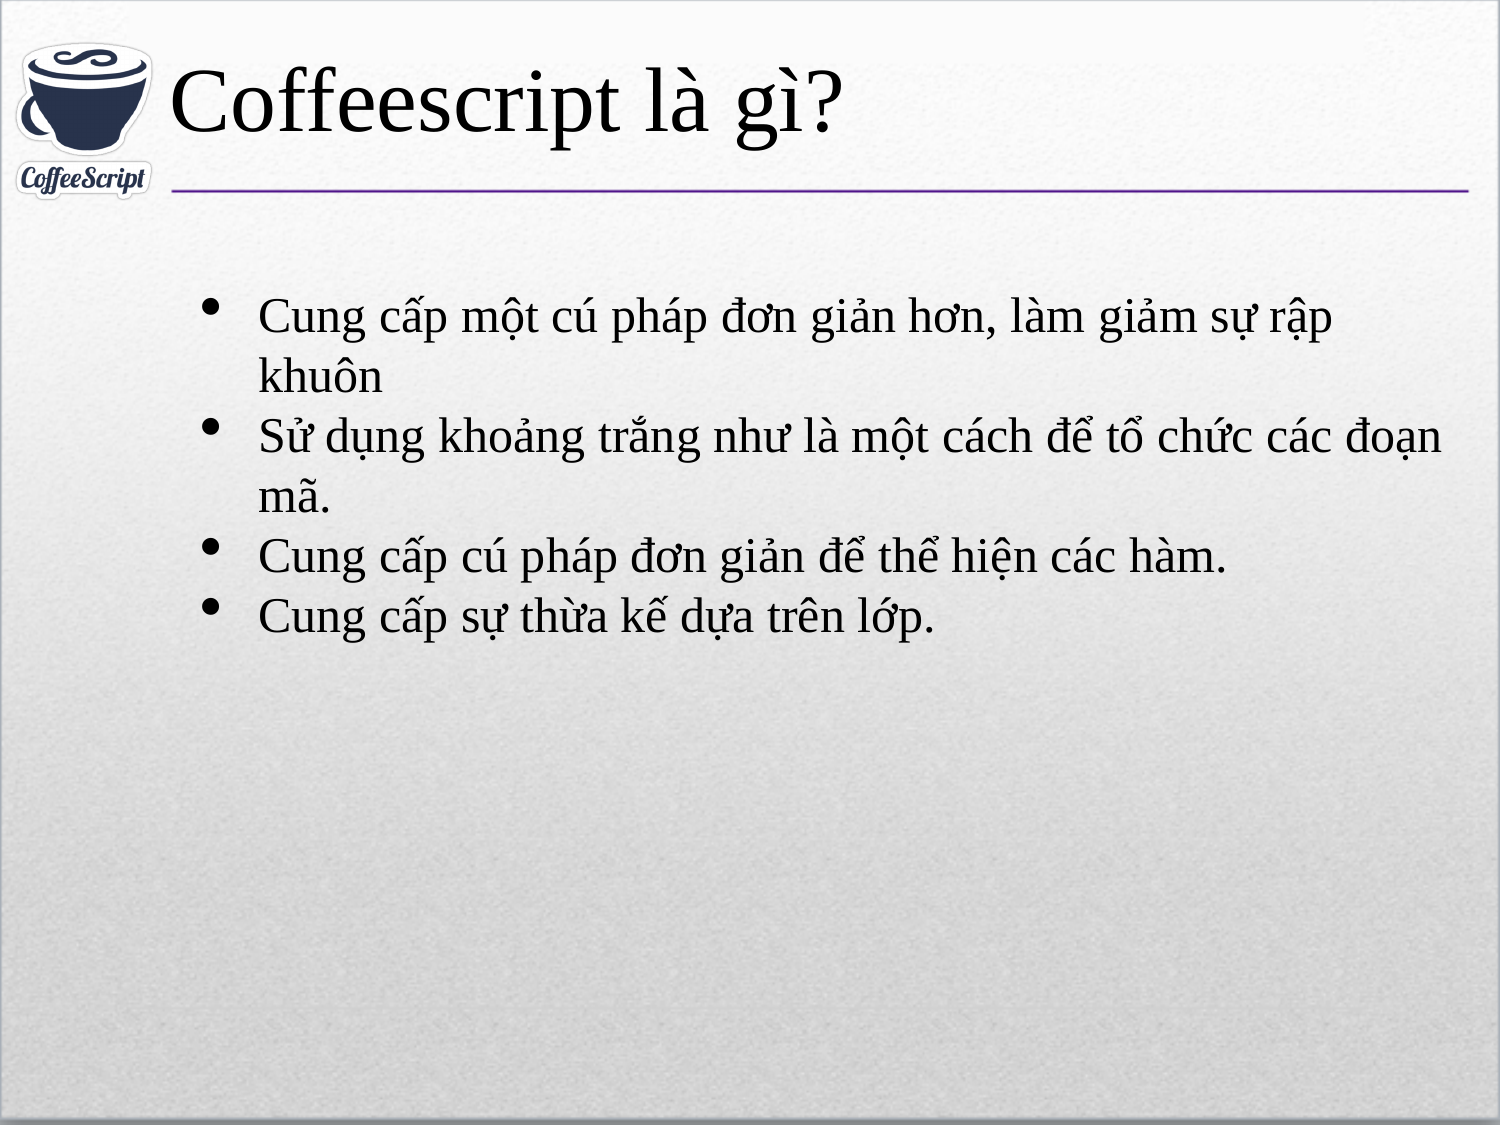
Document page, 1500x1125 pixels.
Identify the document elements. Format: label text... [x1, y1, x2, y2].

picture [0, 0, 1500, 1125]
text_box Cung cấp một cú pháp đơn giản hơn, làm giảm sự rập khuôn Sử dụng khoảng trắng như là một cách để tổ chức các đoạn mã. Cung cấp cú pháp đơn giản để thể hiện các hàm. Cung cấp sự thừa kế dựa trên lớp. [187, 274, 1475, 650]
title Coffeescript là gì? [4, 2, 1280, 188]
